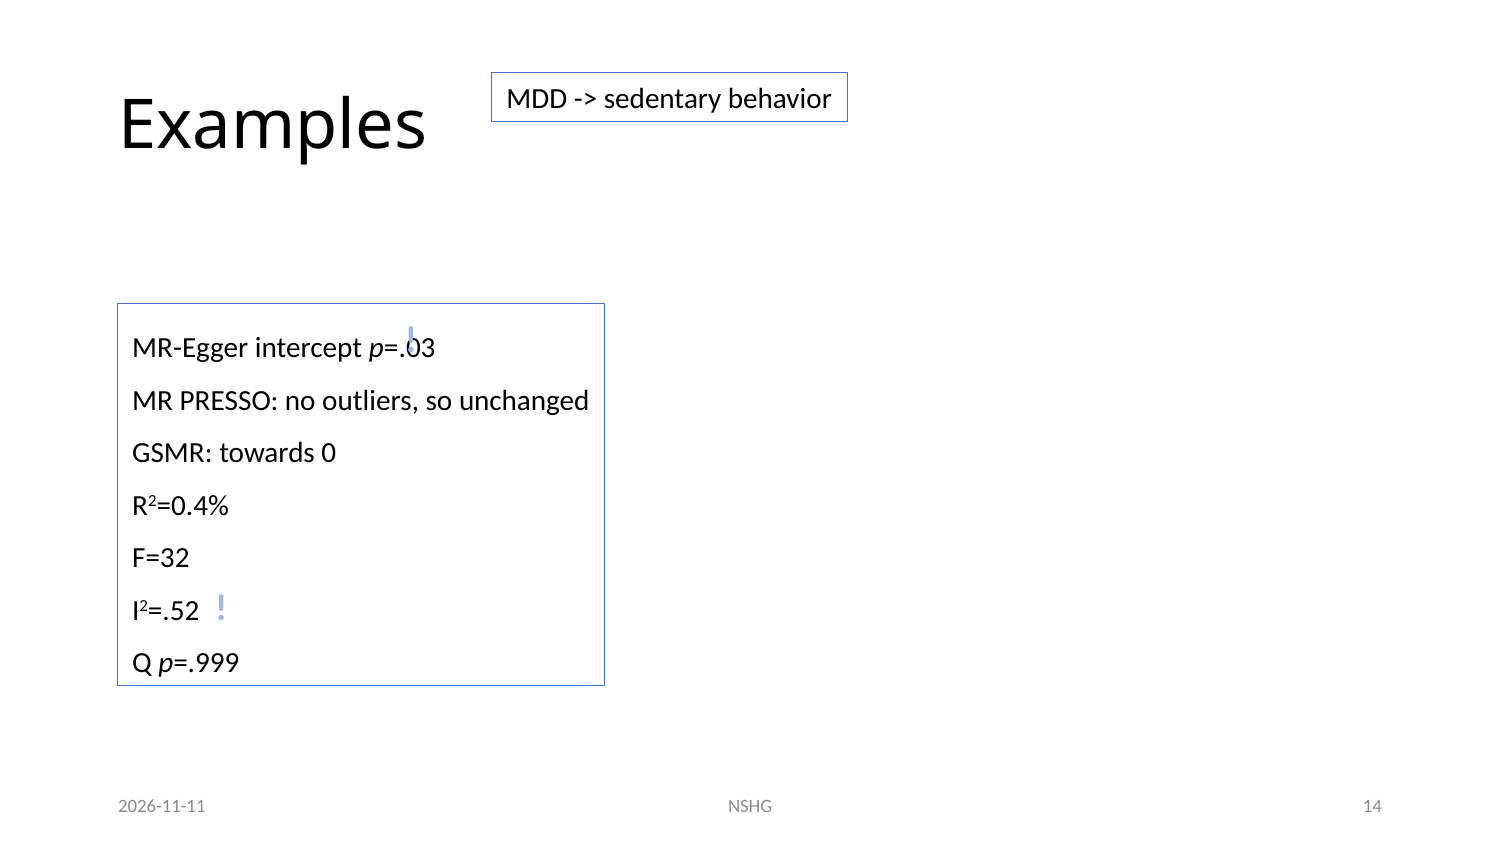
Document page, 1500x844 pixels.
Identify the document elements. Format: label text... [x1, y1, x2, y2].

text_box ! [390, 307, 432, 367]
text_box MR-Egger intercept p=.03 MR PRESSO: no outliers, so unchanged GSMR: towards 0 R2=0.4% F=32 I2=.52 Q p=.999 [117, 303, 605, 686]
text_box MDD -> sedentary behavior [491, 72, 848, 122]
title Examples [103, 44, 1397, 208]
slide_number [103, 782, 441, 827]
text_box ! [200, 575, 242, 636]
footer NSHG [496, 782, 1004, 827]
slide_number 14 [1059, 782, 1397, 827]
